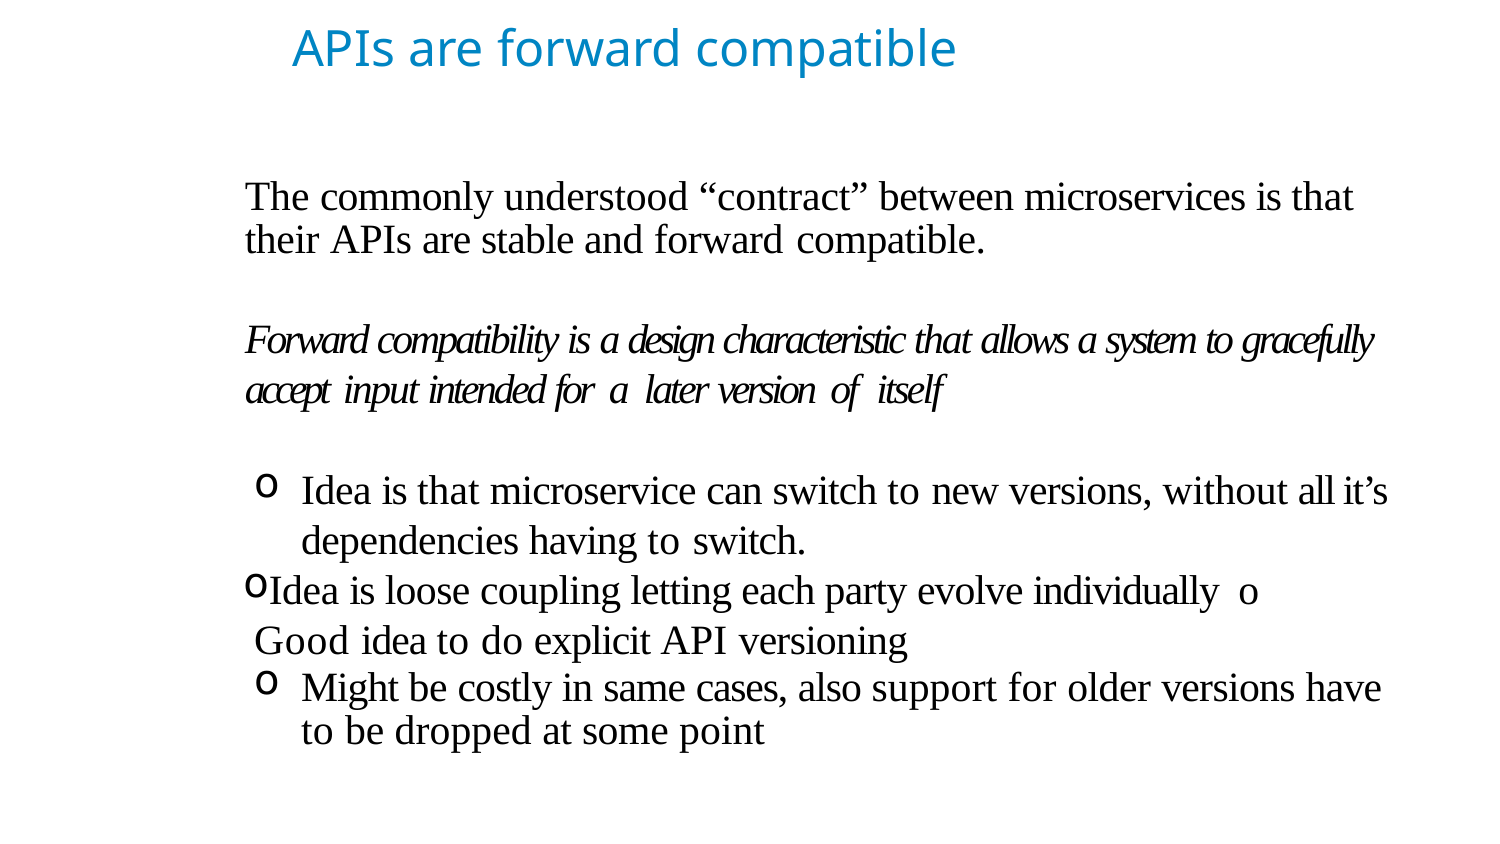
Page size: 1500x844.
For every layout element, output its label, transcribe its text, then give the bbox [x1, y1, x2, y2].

text_box The commonly understood “contract” between microservices is that their APIs are stable and forward compatible. Forward compatibility is a design characteristic that allows a system to gracefully accept input intended for a later version of itself Idea is that microservice can switch to new versions, without all it’s dependencies having to switch. Idea is loose coupling letting each party evolve individually o Good idea to do explicit API versioning Might be costly in same cases, also support for older versions have to be dropped at some point [243, 174, 1438, 754]
title APIs are forward compatible [242, 15, 1258, 157]
